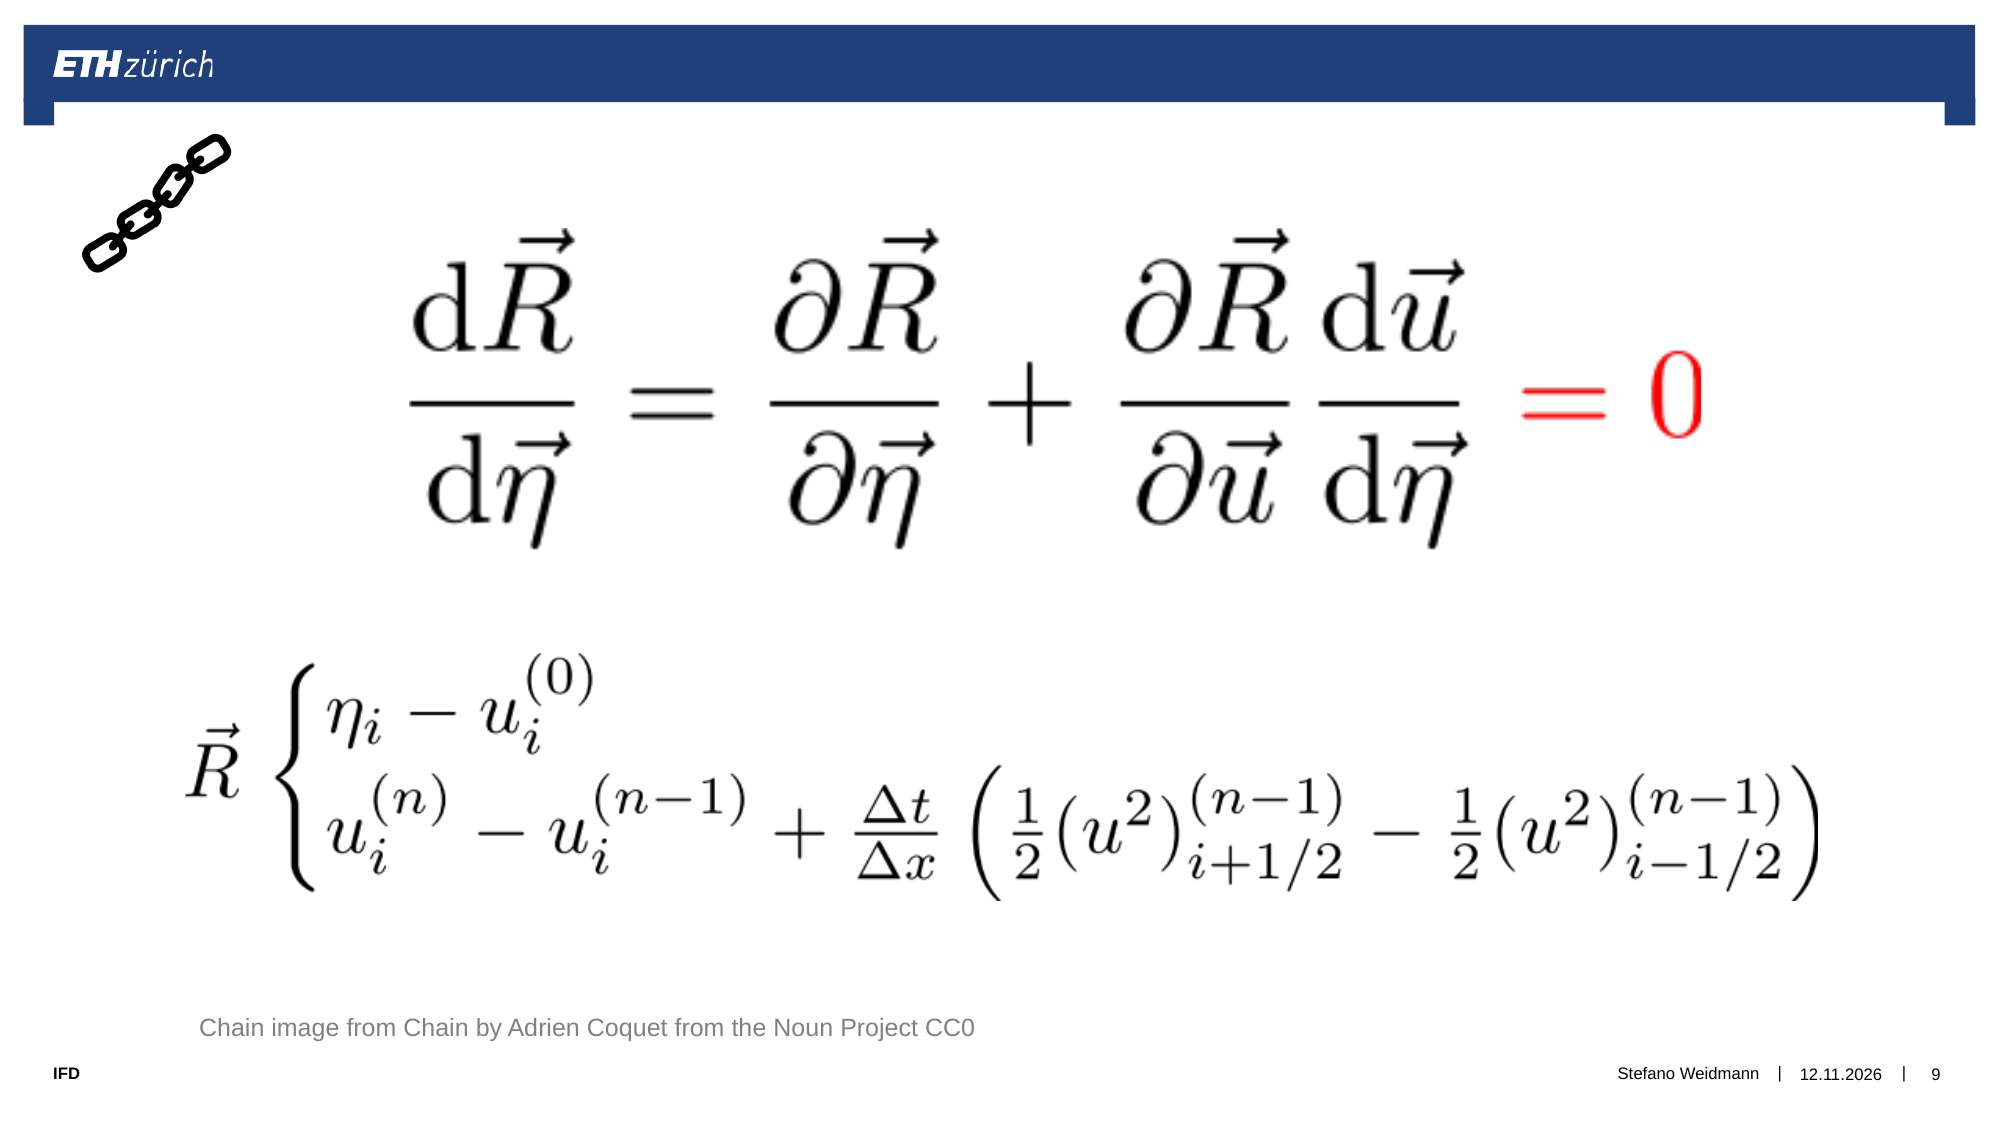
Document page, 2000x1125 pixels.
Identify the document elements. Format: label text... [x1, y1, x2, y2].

picture [408, 227, 1702, 550]
slide_number 9 [1906, 1034, 1966, 1112]
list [77, 125, 235, 320]
text_box Chain image from Chain by Adrien Coquet from the Noun Project CC0 [184, 1004, 1872, 1050]
footer Stefano Weidmann [999, 1050, 1760, 1111]
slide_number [1790, 1034, 1892, 1112]
picture [184, 652, 1819, 902]
